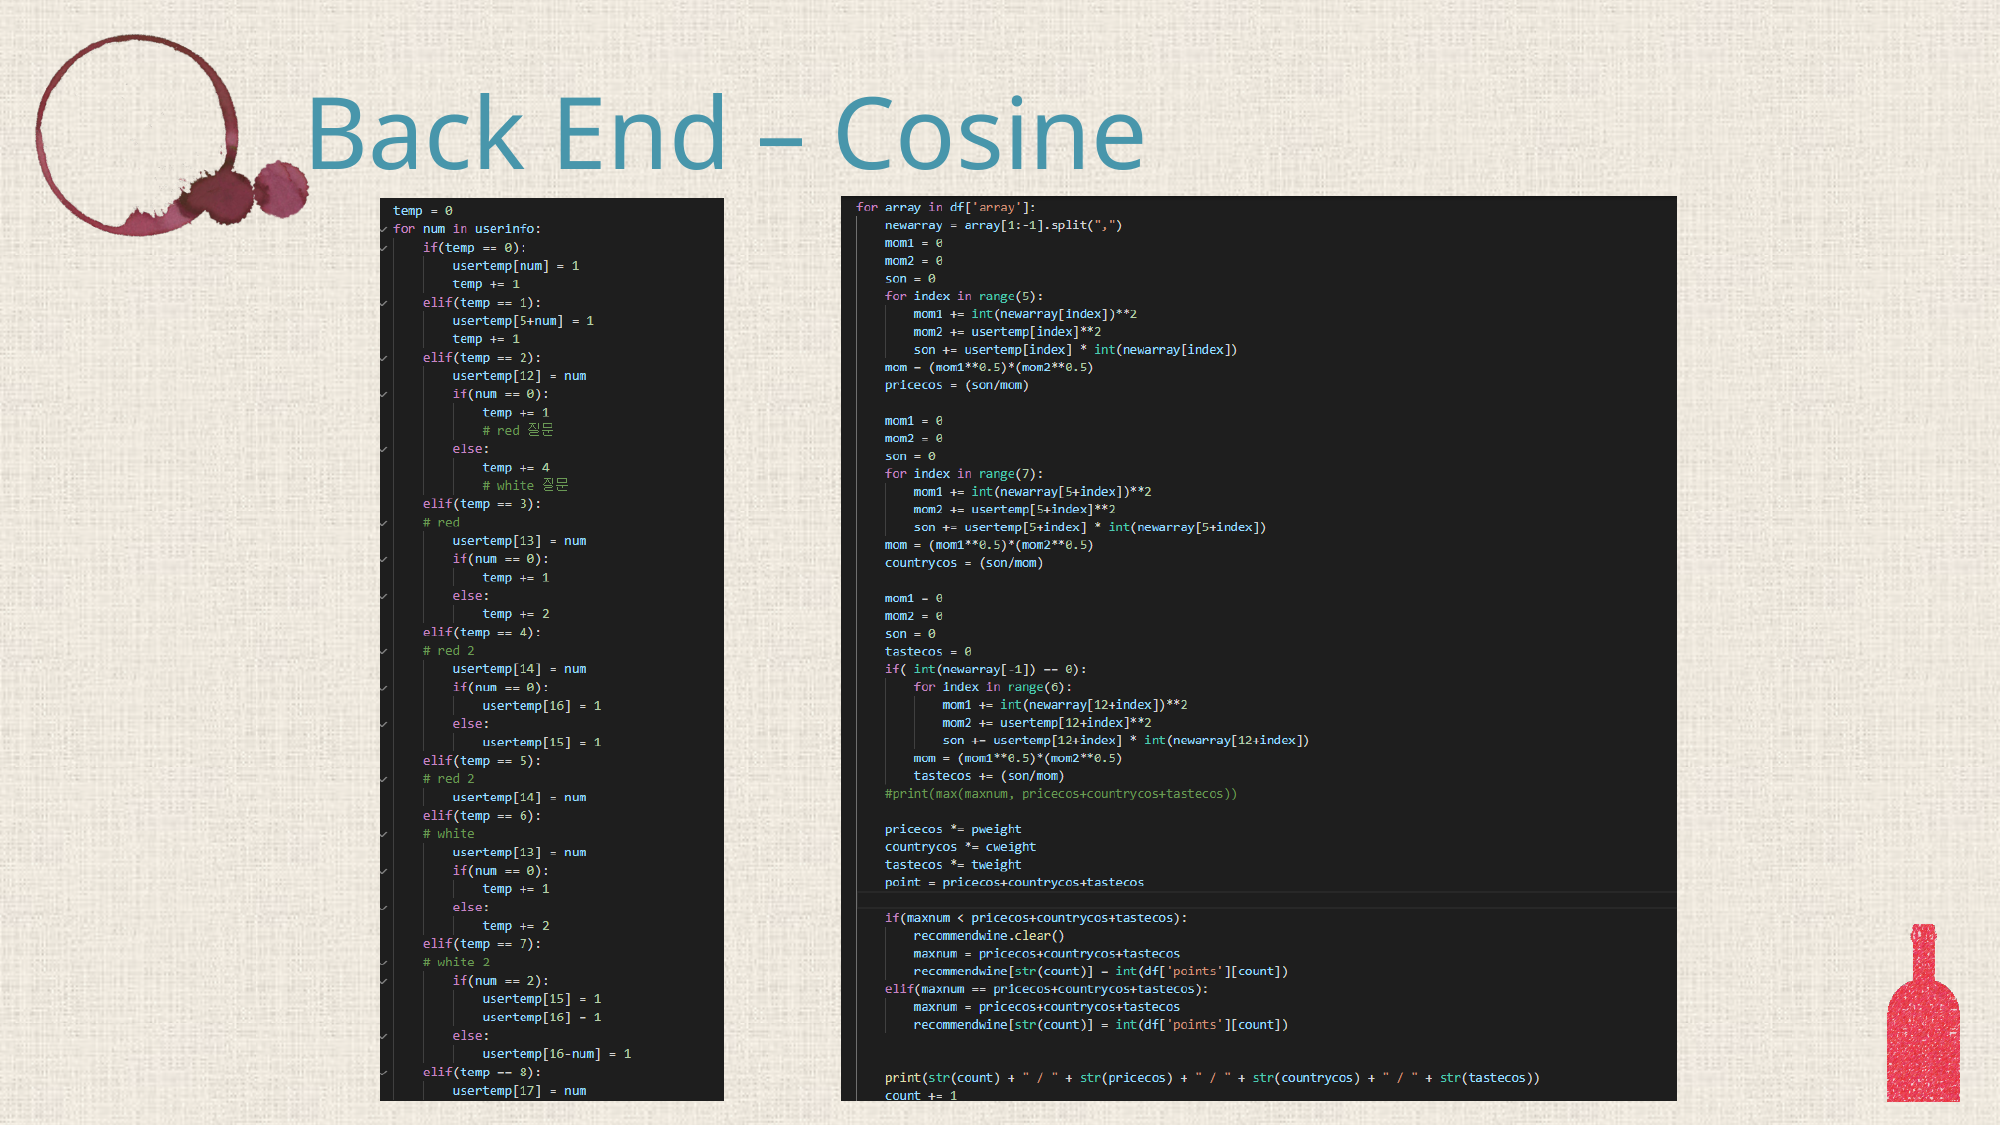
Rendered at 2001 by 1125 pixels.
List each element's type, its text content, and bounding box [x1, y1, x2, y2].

picture [1887, 924, 1980, 1102]
picture [380, 198, 724, 1101]
picture [1, 0, 308, 306]
picture [841, 196, 1677, 1101]
text_box Back End – Cosine [289, 61, 1190, 197]
